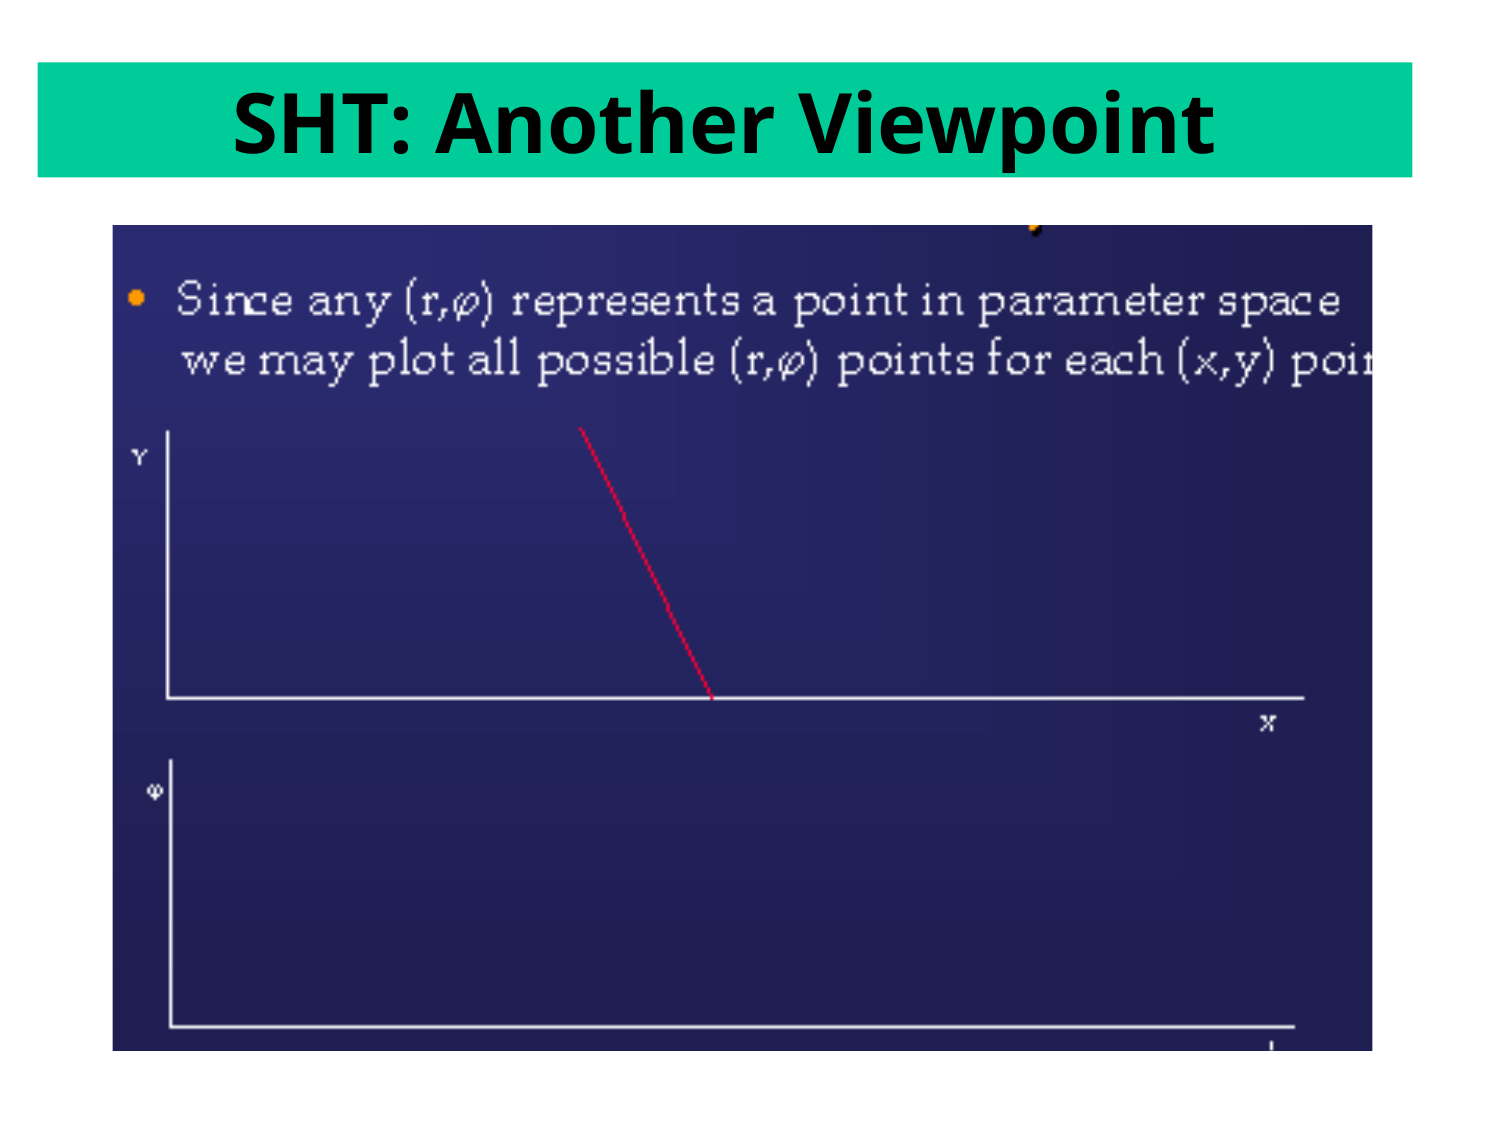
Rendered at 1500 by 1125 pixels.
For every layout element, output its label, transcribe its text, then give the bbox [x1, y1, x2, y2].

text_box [112, 224, 1373, 1051]
text_box SHT: Another Viewpoint [37, 62, 1413, 178]
